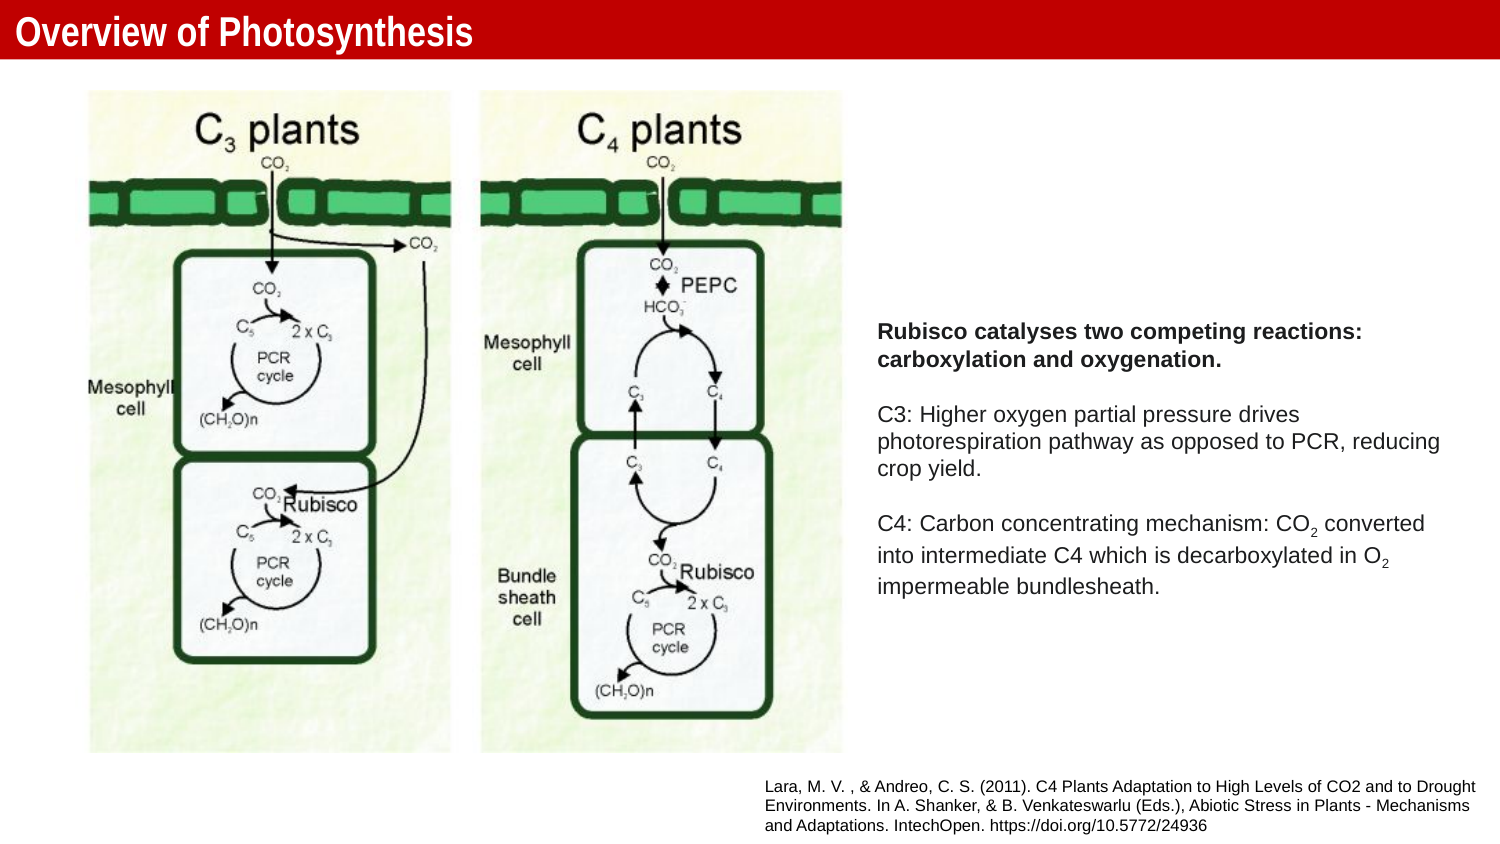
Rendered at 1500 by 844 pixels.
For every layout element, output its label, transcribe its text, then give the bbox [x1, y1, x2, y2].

text_box Rubisco catalyses two competing reactions: carboxylation and oxygenation. C3: Higher oxygen partial pressure drives photorespiration pathway as opposed to PCR, reducing crop yield. C4: Carbon concentrating mechanism: CO2 converted into intermediate C4 which is decarboxylated in O2 impermeable bundlesheath. [903, 309, 1463, 659]
picture [74, 90, 903, 753]
text_box Overview of Photosynthesis [0, 4, 1500, 62]
text_box Lara, M. V. , & Andreo, C. S. (2011). C4 Plants Adaptation to High Levels of CO2 and to Drought Environments. In A. Shanker, & B. Venkateswarlu (Eds.), Abiotic Stress in Plants - Mechanisms and Adaptations. IntechOpen. https://doi.org/10.5772/24936 [749, 767, 1500, 843]
